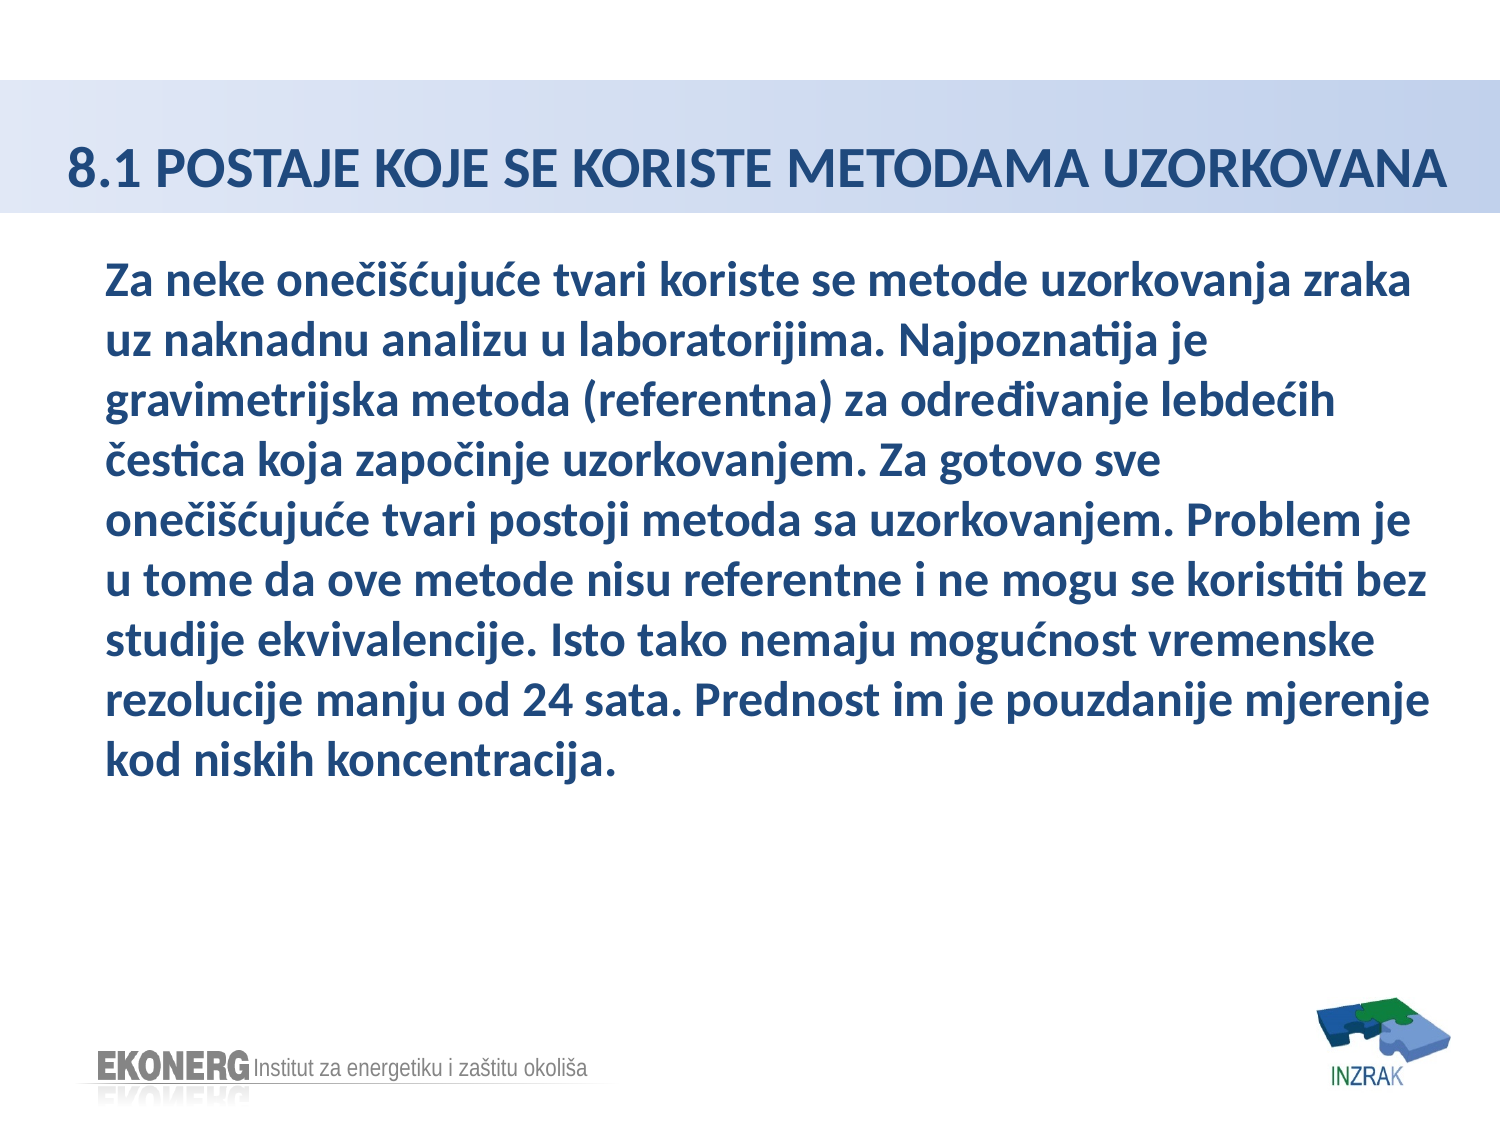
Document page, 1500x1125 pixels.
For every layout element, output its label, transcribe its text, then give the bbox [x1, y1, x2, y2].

title 8.1 POSTAJE KOJE SE KORISTE METODAMA UZORKOVANA [0, 80, 1500, 213]
picture [1315, 996, 1451, 1093]
text_box Za neke onečišćujuće tvari koriste se metode uzorkovanja zraka uz naknadnu analizu u laboratorijima. Najpoznatija je gravimetrijska metoda (referentna) za određivanje lebdećih čestica koja započinje uzorkovanjem. Za gotovo sve onečišćujuće tvari postoji metoda sa uzorkovanjem. Problem je u tome da ove metode nisu referentne i ne mogu se koristiti bez studije ekvivalencije. Isto tako nemaju mogućnost vremenske rezolucije manju od 24 sata. Prednost im je pouzdanije mjerenje kod niskih koncentracija. [90, 239, 1447, 795]
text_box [61, 1038, 636, 1112]
